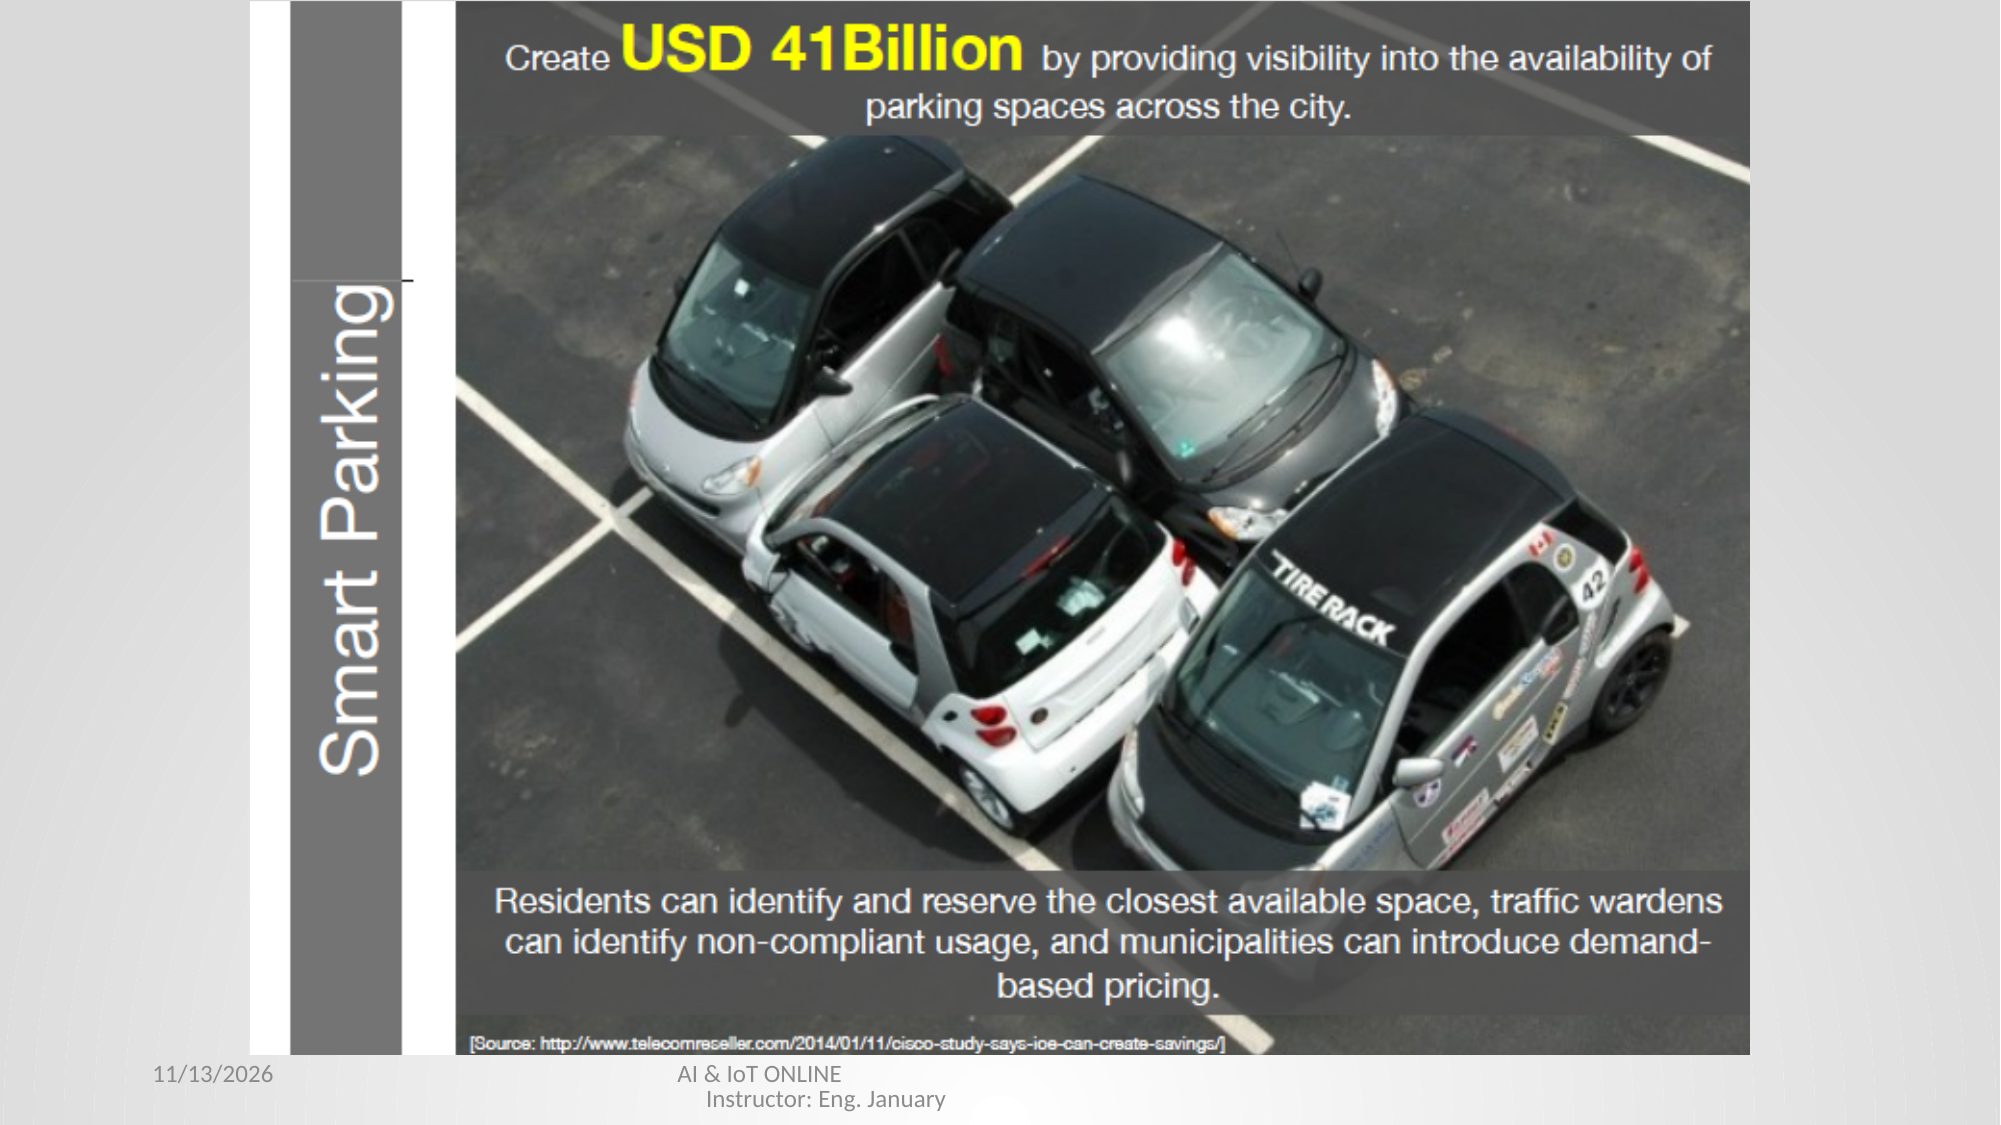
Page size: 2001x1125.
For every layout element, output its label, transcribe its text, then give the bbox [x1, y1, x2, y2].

picture [249, 1, 1750, 1055]
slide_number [137, 1042, 588, 1103]
footer AI & IoT ONLINE Instructor: Eng. January [662, 1055, 1338, 1103]
